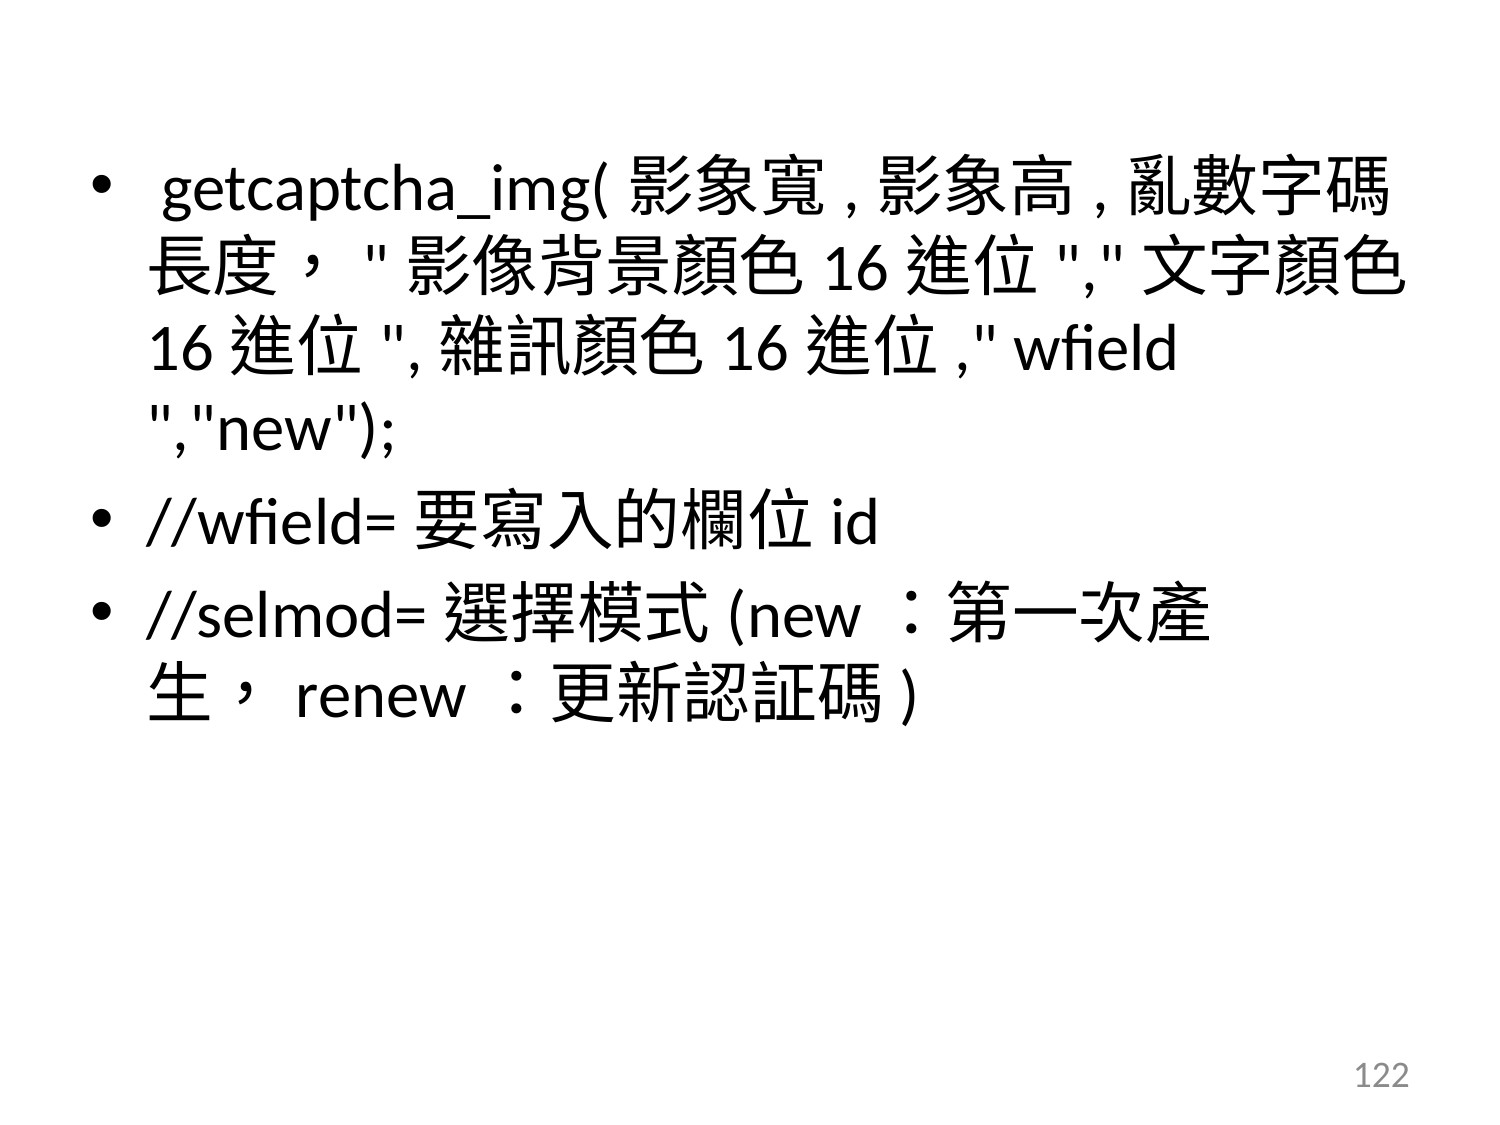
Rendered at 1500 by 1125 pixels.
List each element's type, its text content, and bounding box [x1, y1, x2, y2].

slide_number 122 [1074, 1042, 1425, 1103]
list getcaptcha_img(影象寬,影象高,亂數字碼長度，"影像背景顏色16進位","文字顏色16進位",雜訊顏色16進位," wfield ","new"); //wfield=要寫入的欄位id //selmod=選擇模式(new：第一次產生，renew：更新認証碼) [75, 42, 1425, 1094]
